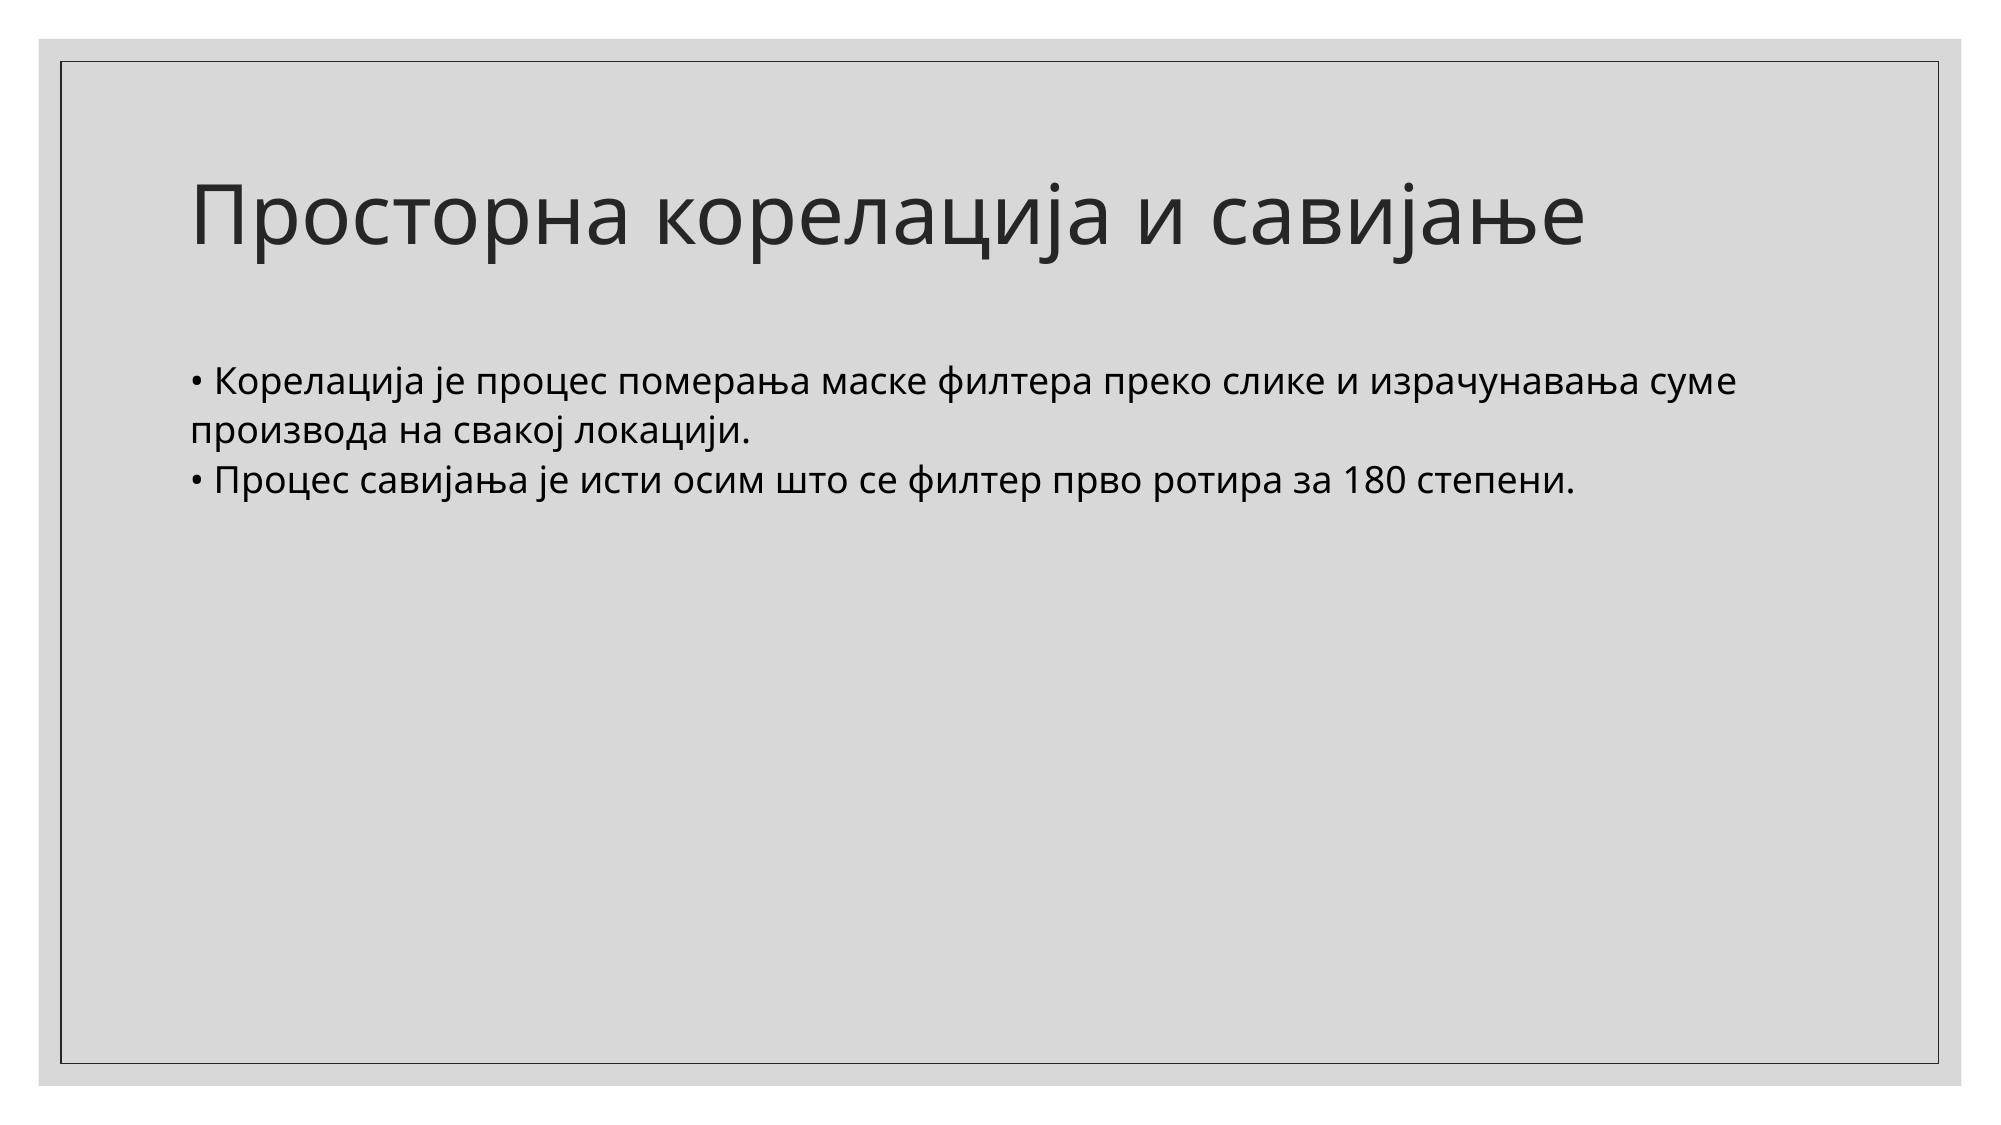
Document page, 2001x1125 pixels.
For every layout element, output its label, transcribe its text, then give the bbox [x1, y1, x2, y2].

title Просторна корелација и савијање [174, 105, 1825, 331]
list • Корелација је процес померања маске филтера преко слике и израчунавања суме производа на свакој локацији. • Процес савијања је исти осим што се филтер прво ротира за 180 степени. [174, 345, 1825, 977]
